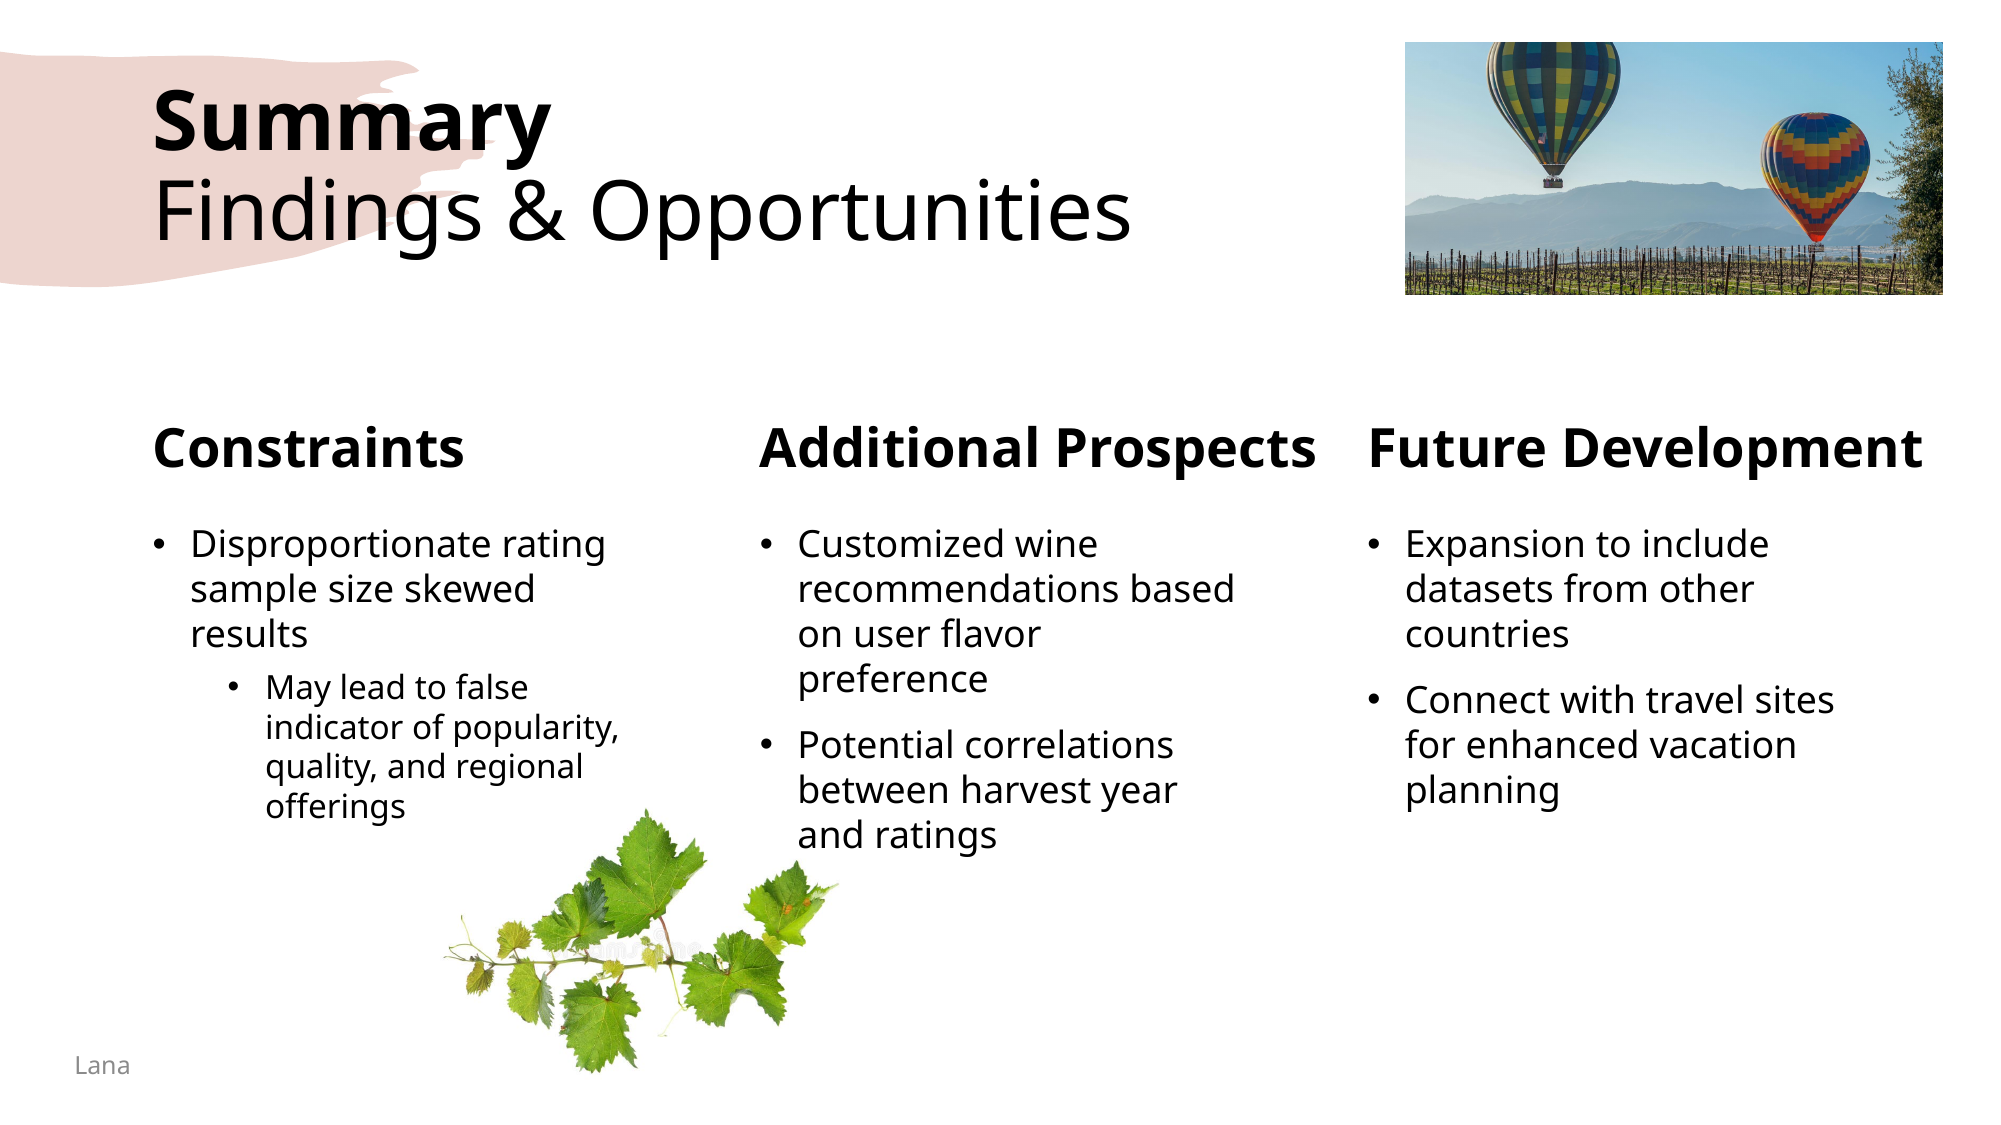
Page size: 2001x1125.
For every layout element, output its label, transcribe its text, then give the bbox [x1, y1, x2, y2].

list Customized wine recommendations based on user flavor preference Potential correlations between harvest year and ratings [744, 513, 1255, 1016]
list Future Development [1352, 329, 1970, 486]
picture [413, 789, 840, 1096]
slide_number Lana [59, 1035, 411, 1096]
picture [1405, 42, 1943, 295]
title Summary Findings & Opportunities [137, 59, 1402, 278]
list Expansion to include datasets from other countries Connect with travel sites for enhanced vacation planning [1352, 513, 1863, 1016]
list Constraints [137, 329, 691, 486]
list Disproportionate rating sample size skewed results May lead to false indicator of popularity, quality, and regional offerings [137, 513, 648, 1016]
list Additional Prospects [744, 329, 1352, 486]
